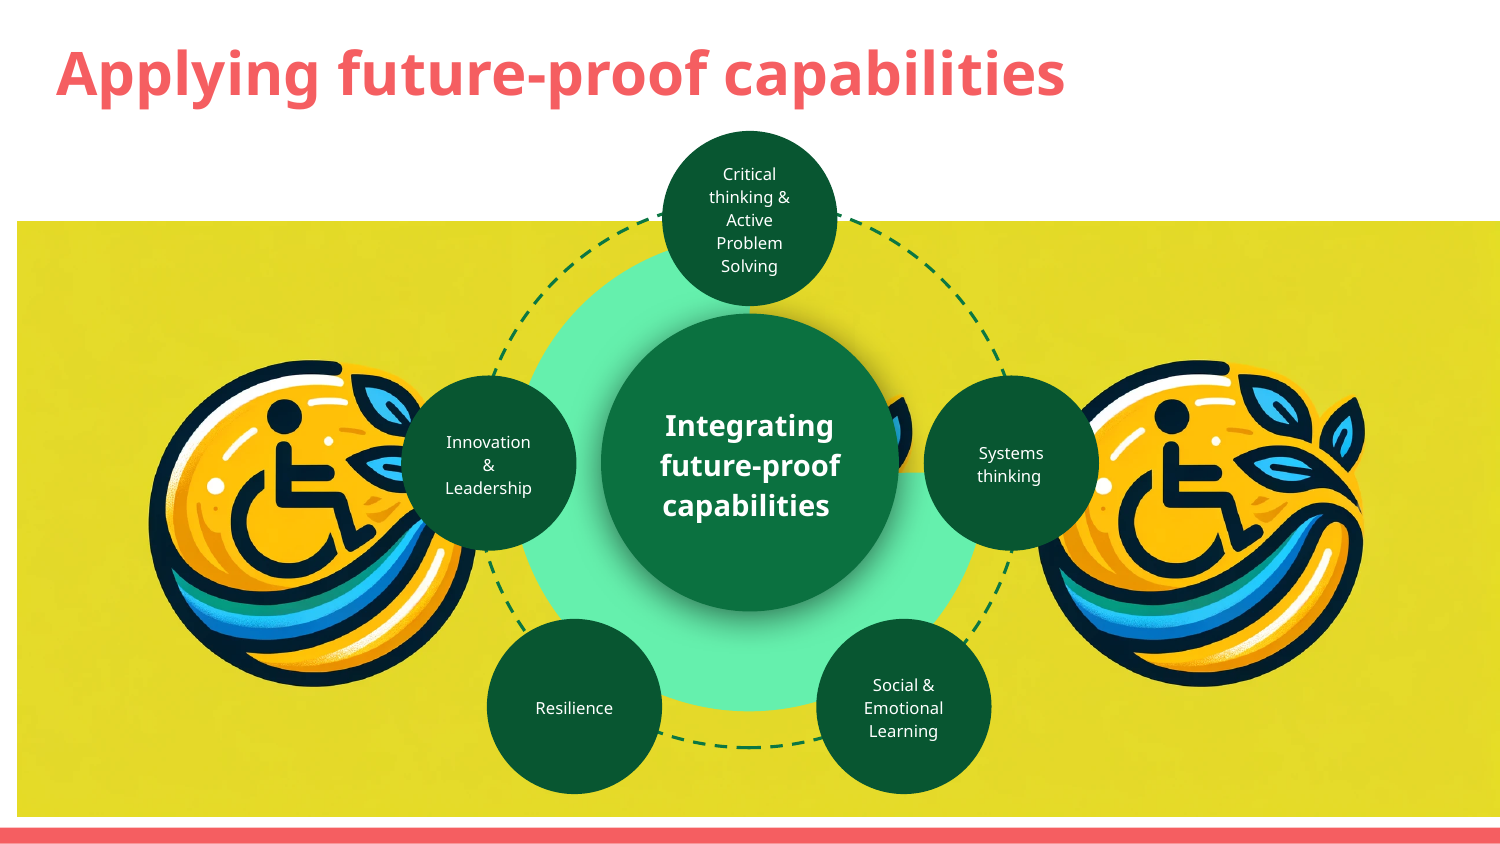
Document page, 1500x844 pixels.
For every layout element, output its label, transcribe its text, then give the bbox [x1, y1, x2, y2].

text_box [661, 130, 838, 307]
picture [17, 221, 1500, 817]
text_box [840, 199, 1024, 748]
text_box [474, 199, 657, 748]
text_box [923, 375, 1100, 551]
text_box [667, 620, 811, 748]
title Applying future-proof capabilities [41, 20, 1440, 124]
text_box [815, 618, 992, 795]
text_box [600, 313, 900, 612]
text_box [486, 618, 663, 795]
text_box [400, 375, 577, 551]
